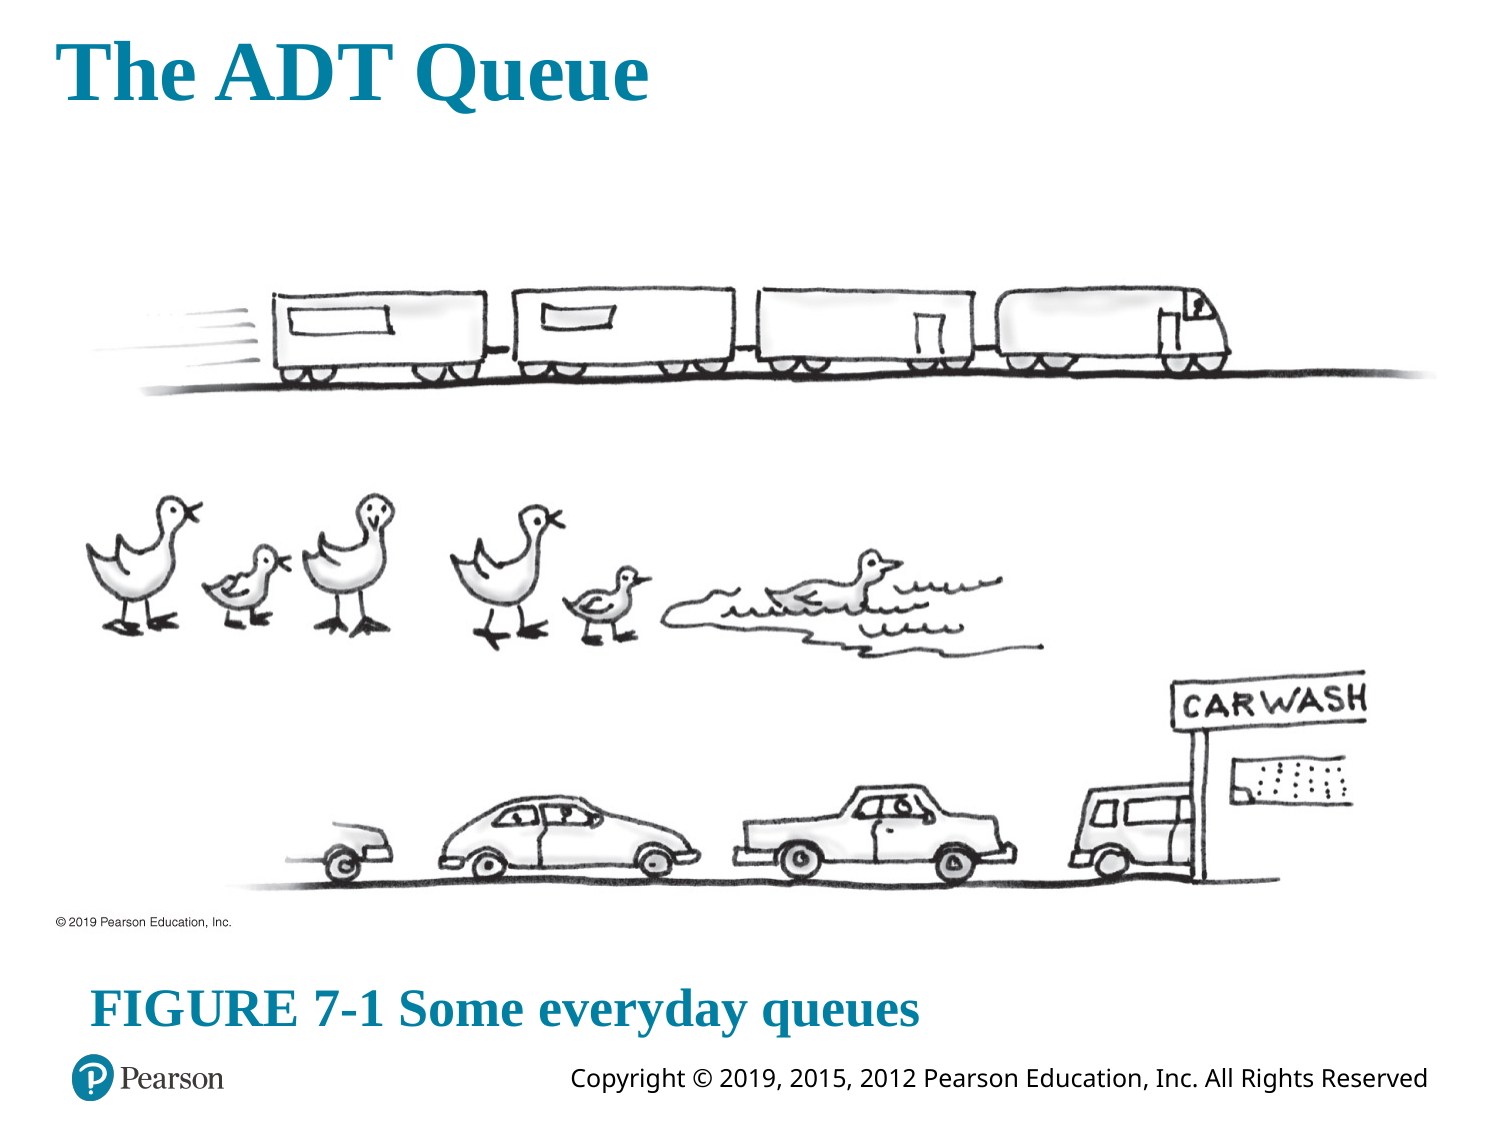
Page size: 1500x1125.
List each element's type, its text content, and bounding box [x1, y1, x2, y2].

picture [98, 1054, 224, 1101]
picture [49, 245, 1451, 935]
list FIGURE 7-1 Some everyday queues [74, 955, 1426, 1053]
picture [80, 1063, 106, 1088]
title The ADT Queue [40, 0, 1438, 133]
picture [72, 1087, 83, 1101]
picture [72, 1054, 88, 1070]
